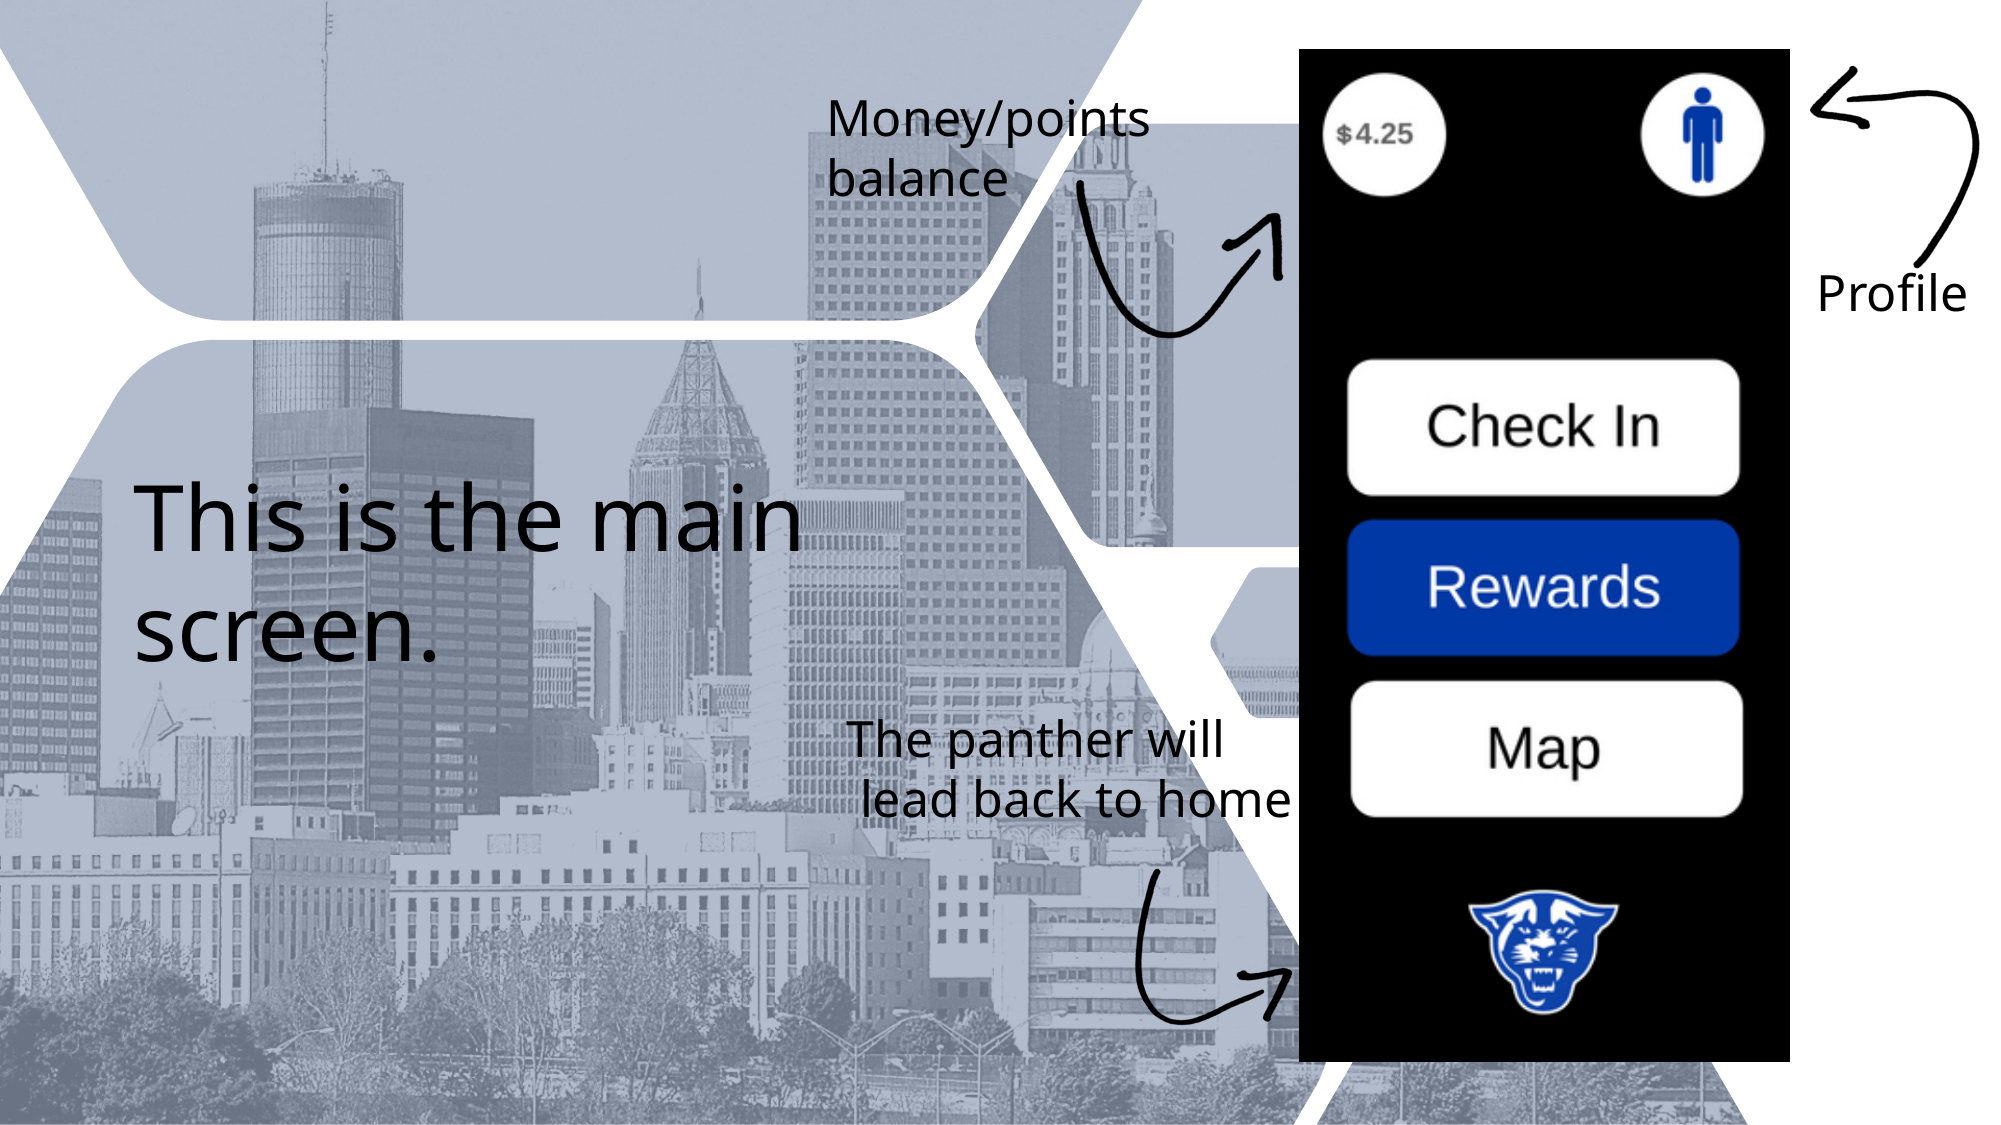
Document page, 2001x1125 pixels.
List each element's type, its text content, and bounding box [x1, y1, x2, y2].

text_box Profile [1802, 253, 2000, 329]
picture [1803, 42, 2000, 269]
picture [0, 0, 1790, 1125]
